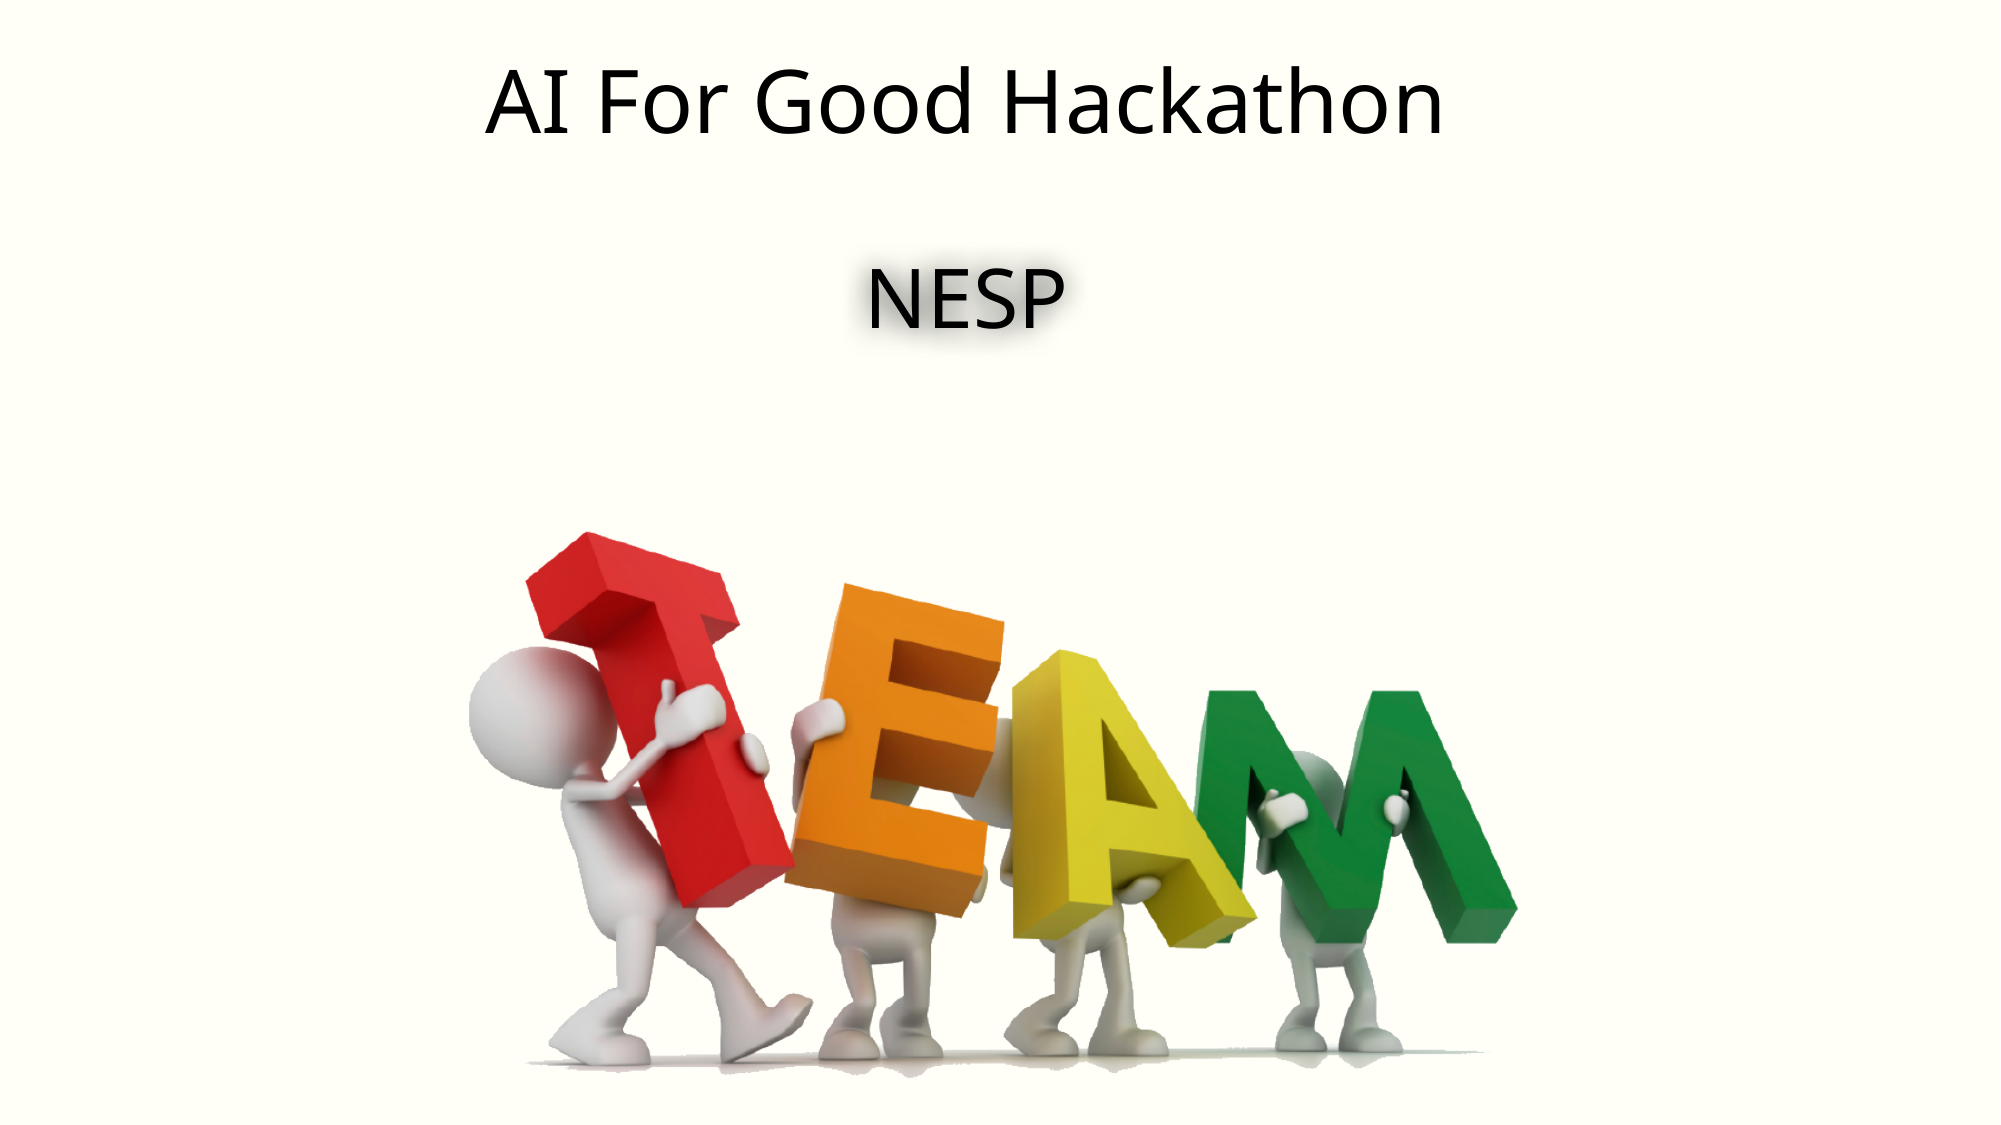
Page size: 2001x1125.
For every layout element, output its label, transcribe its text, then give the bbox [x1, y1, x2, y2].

picture [430, 324, 1570, 1125]
text_box AI For Good Hackathon [457, 37, 1476, 163]
text_box NESP [666, 248, 1268, 324]
